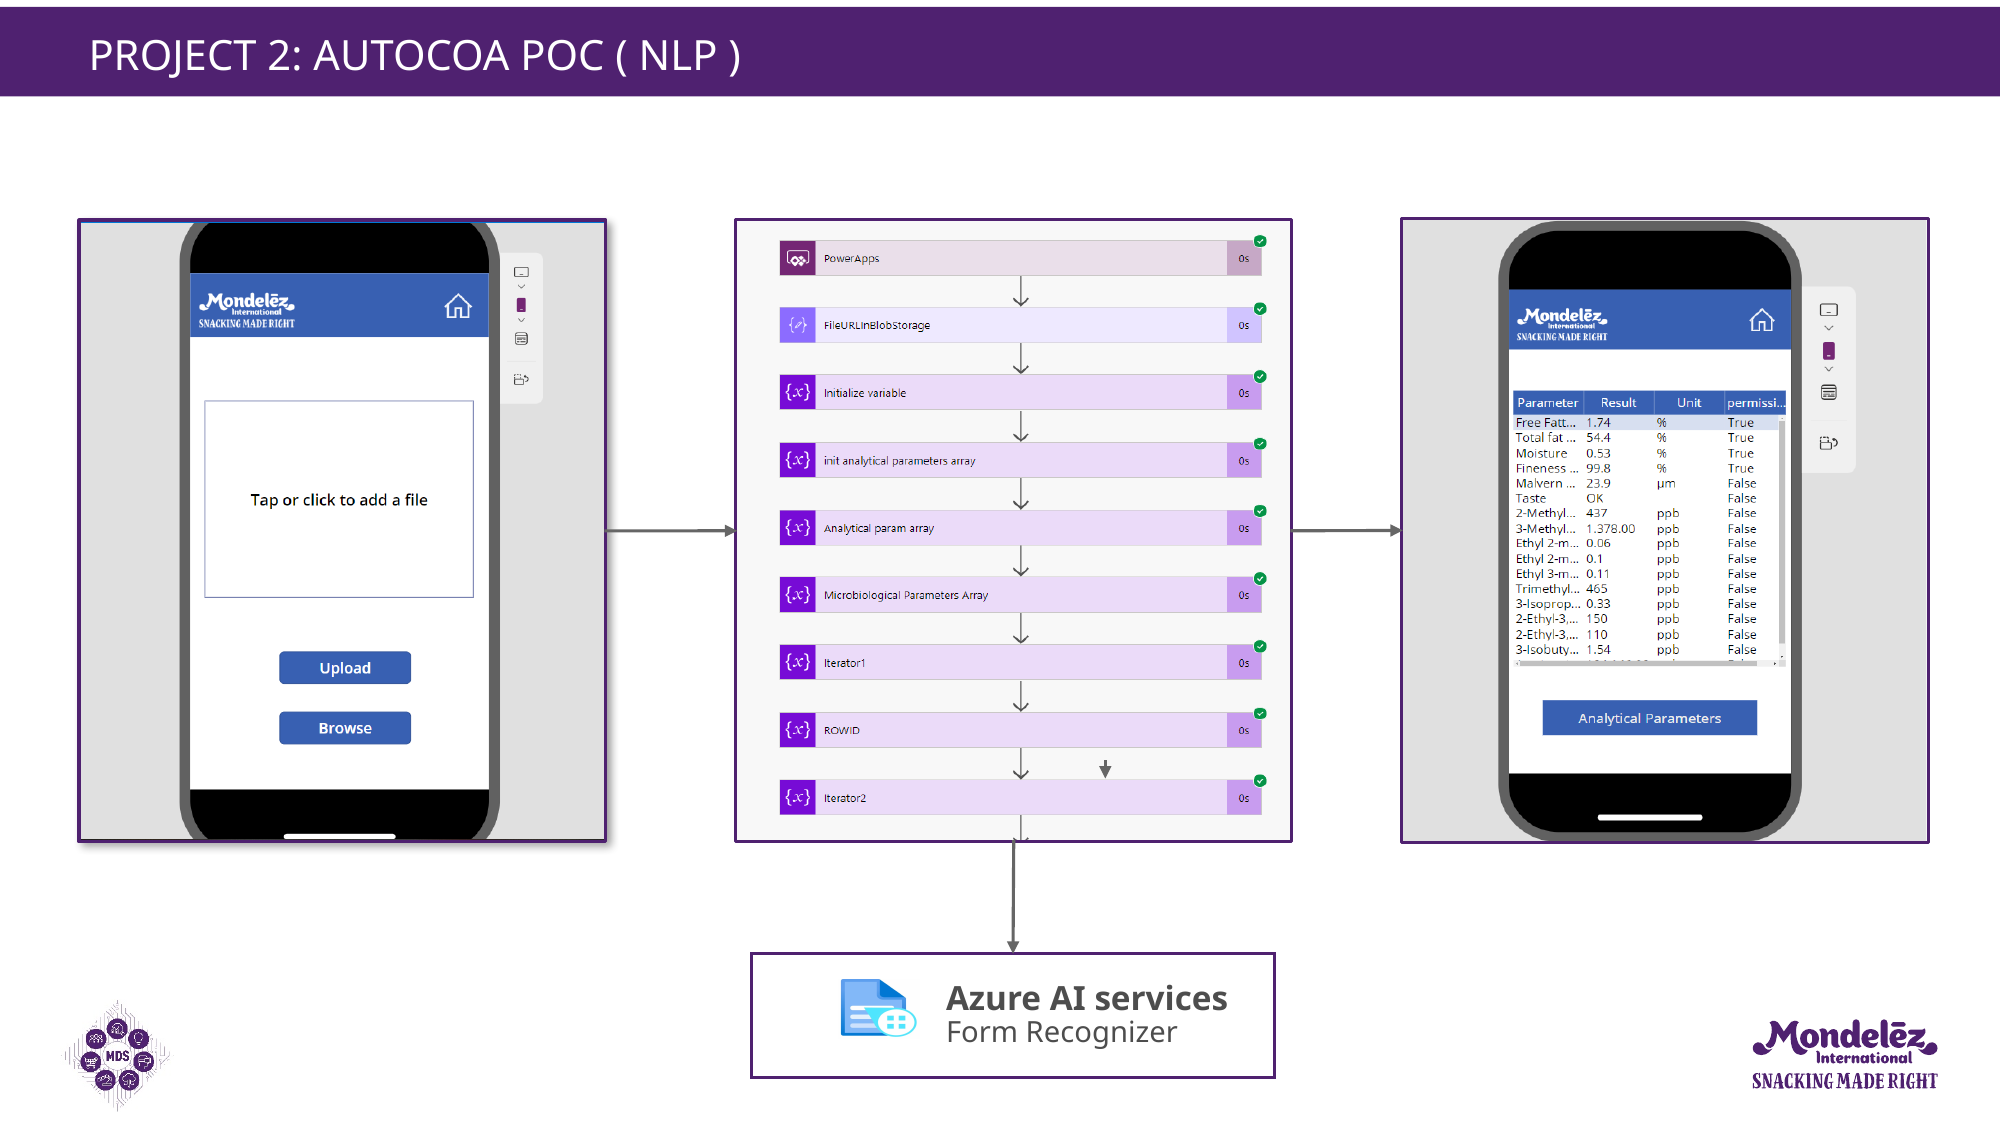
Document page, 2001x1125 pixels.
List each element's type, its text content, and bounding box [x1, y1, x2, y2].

text_box Project 2: AUTOCOA POC ( NLP ) [88, 0, 1199, 79]
picture [1402, 220, 1927, 841]
picture [737, 221, 1291, 841]
picture [80, 221, 605, 841]
picture [60, 999, 174, 1112]
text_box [751, 953, 1275, 1078]
text_box [0, 6, 2000, 97]
